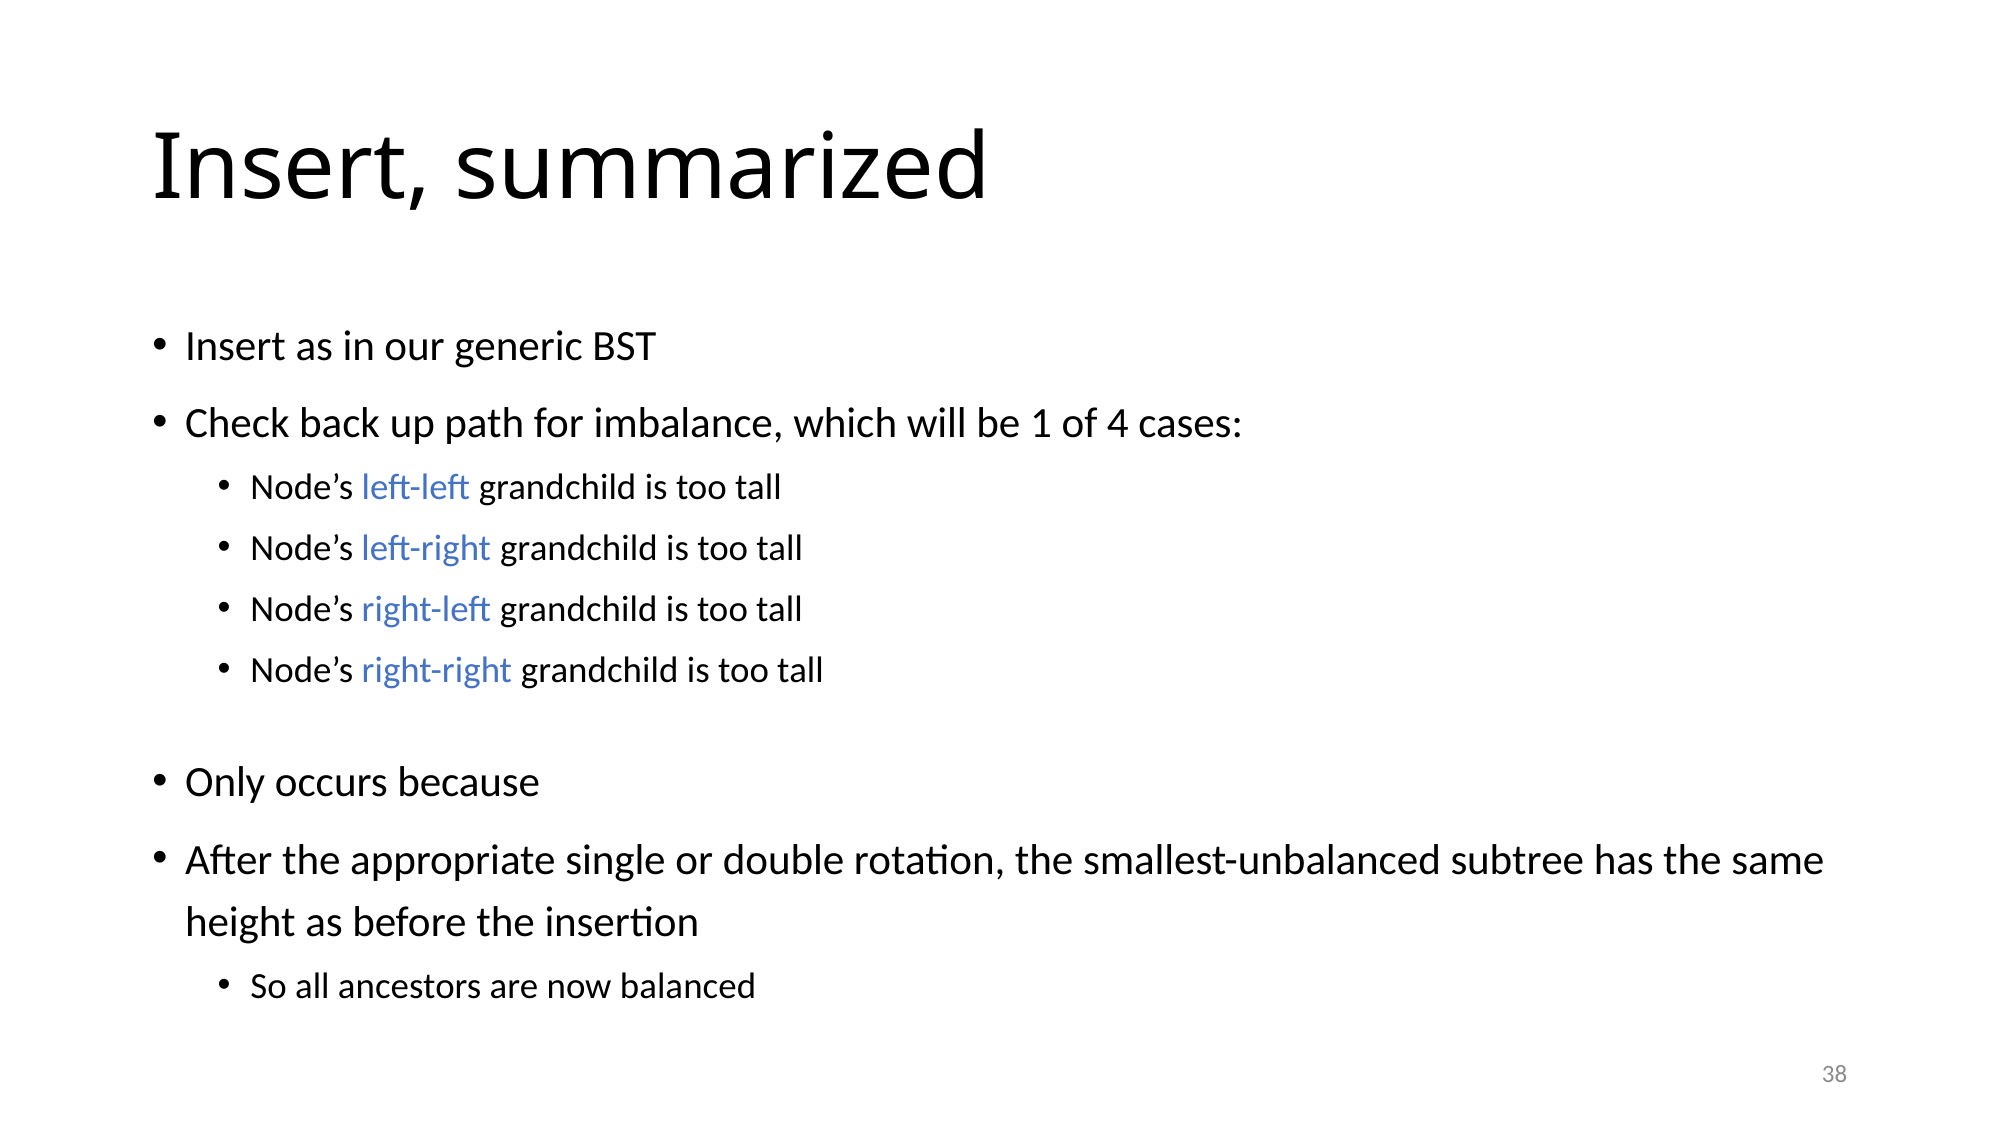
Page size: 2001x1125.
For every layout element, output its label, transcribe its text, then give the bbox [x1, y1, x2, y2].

list Insert as in our generic BST Check back up path for imbalance, which will be 1 of 4 cases: Node’s left-left grandchild is too tall Node’s left-right grandchild is too tall Node’s right-left grandchild is too tall Node’s right-right grandchild is too tall Only occurs because After the appropriate single or double rotation, the smallest-unbalanced subtree has the same height as before the insertion So all ancestors are now balanced [137, 299, 1863, 1014]
title Insert, summarized [137, 59, 1863, 278]
slide_number 38 [1412, 1042, 1863, 1103]
